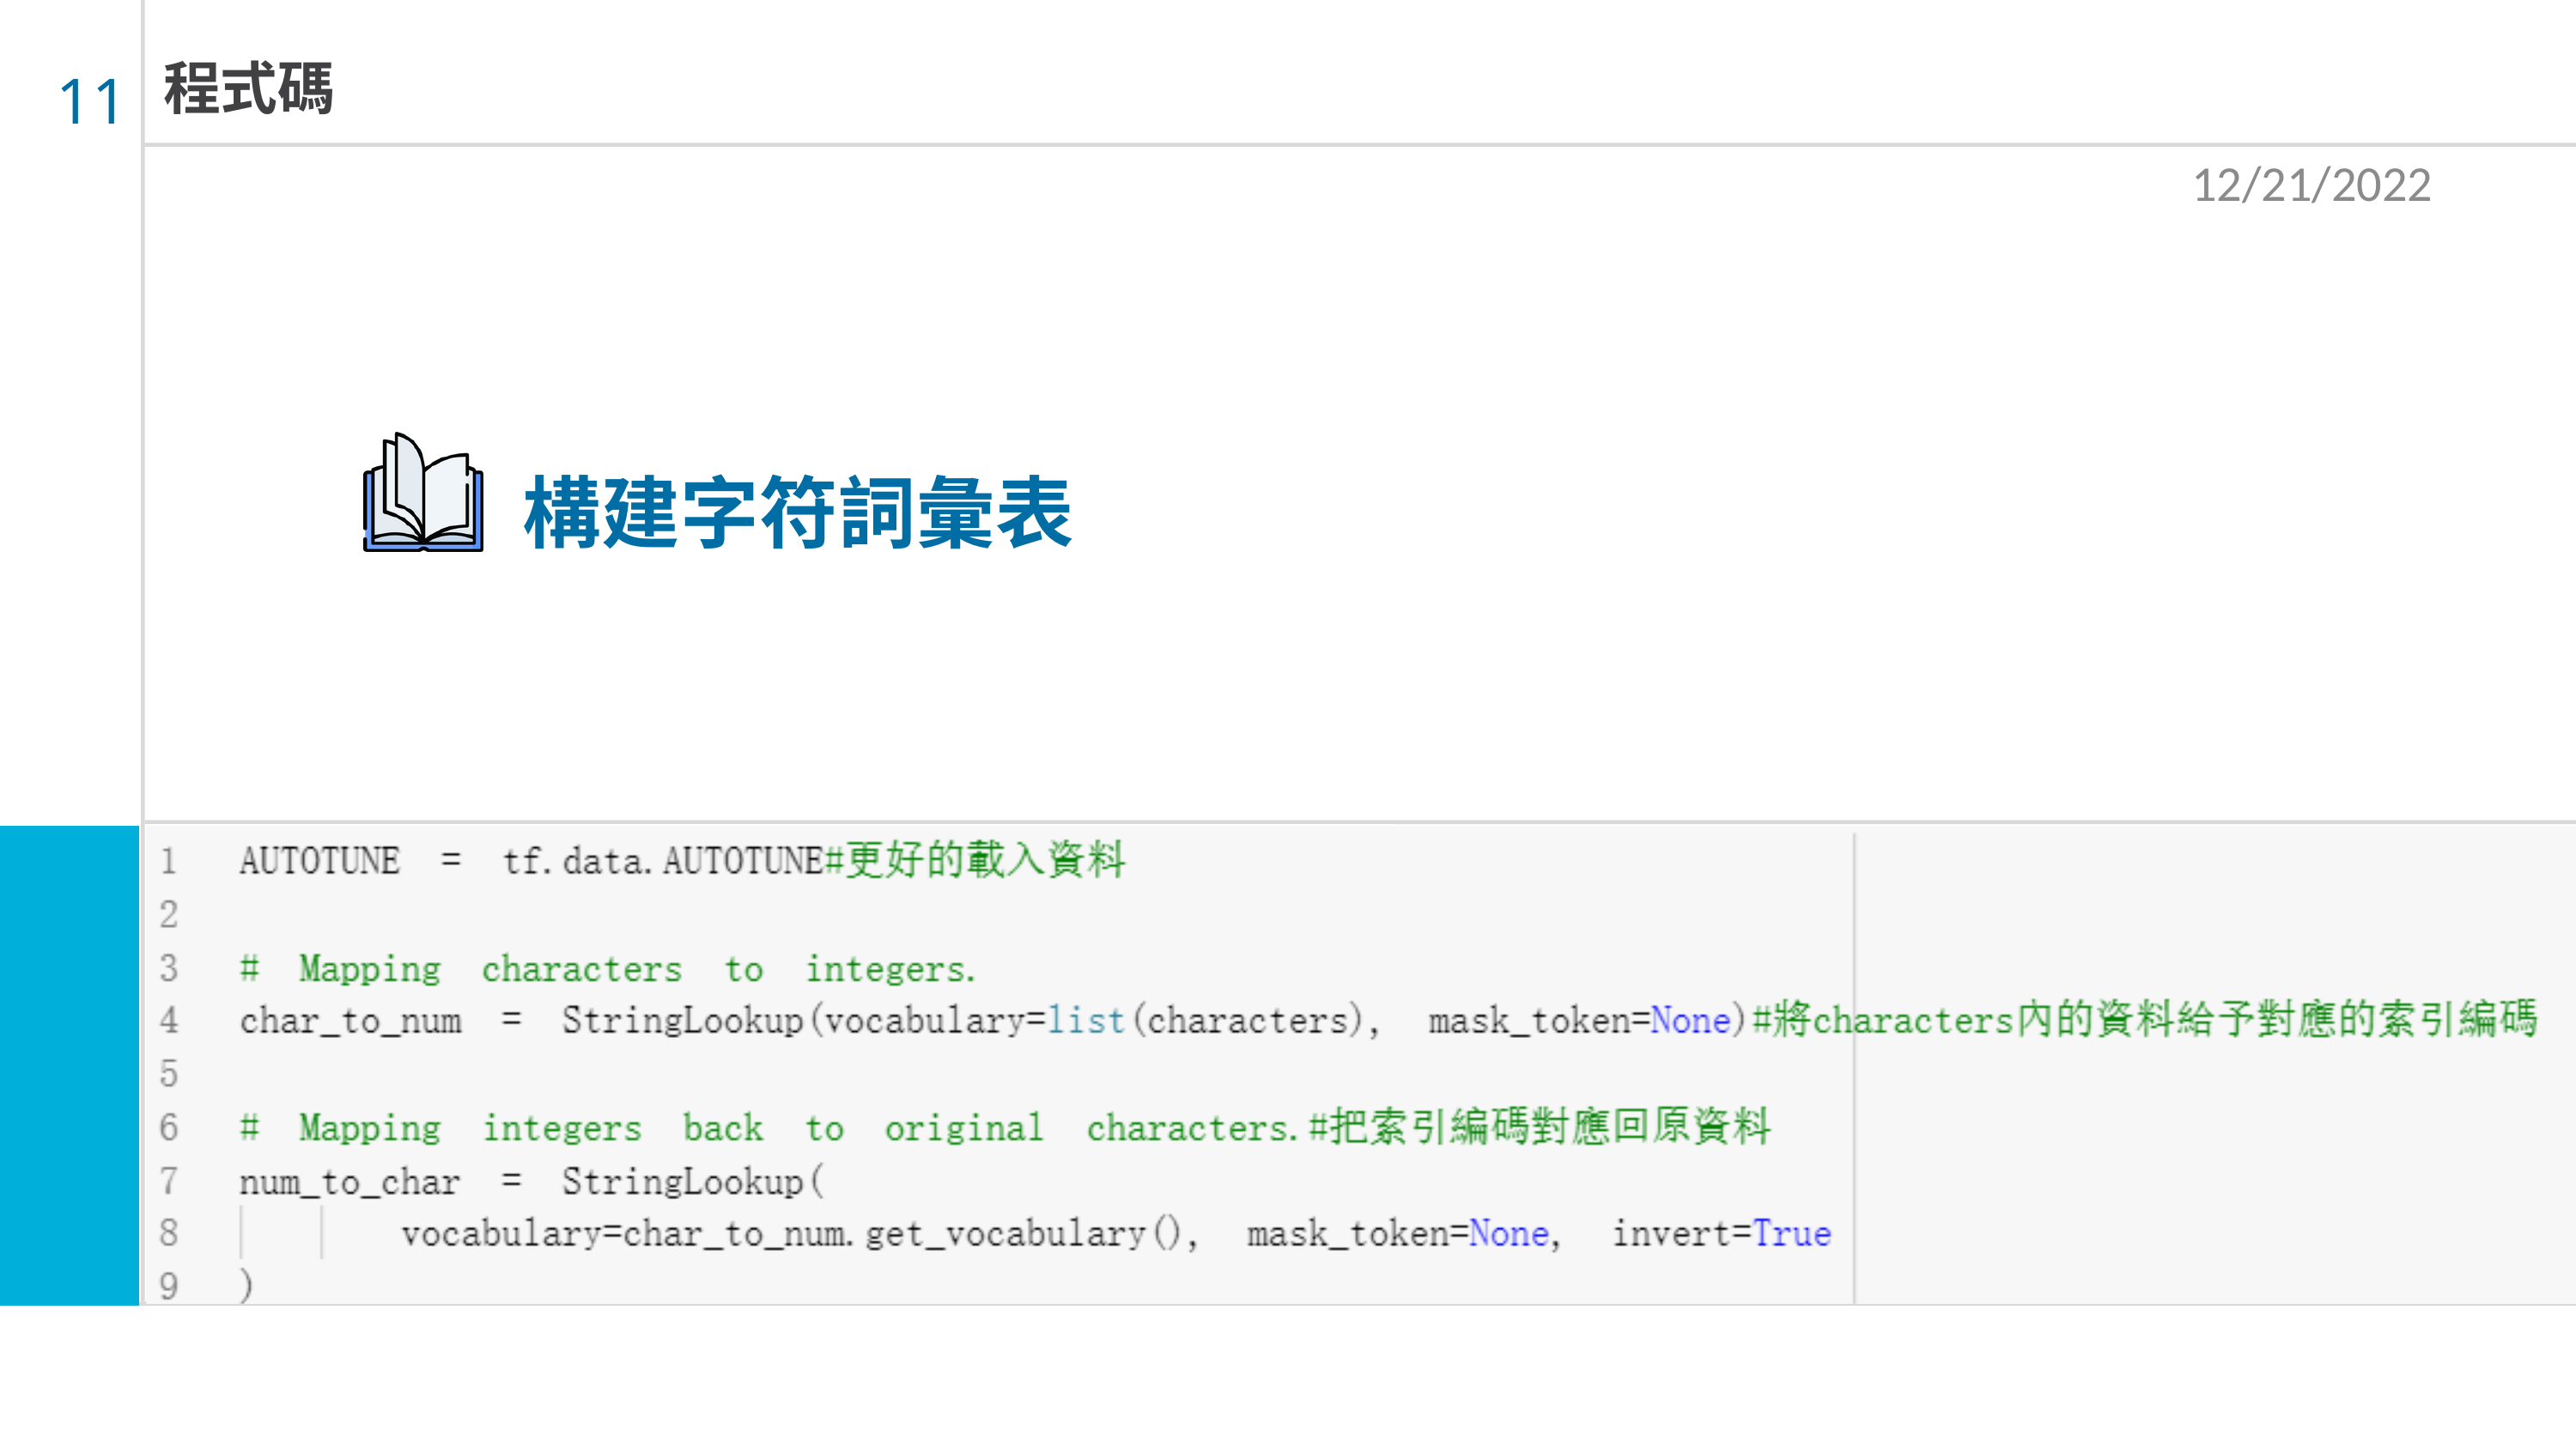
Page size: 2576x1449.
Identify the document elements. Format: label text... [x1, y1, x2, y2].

text_box 11 [56, 10, 226, 136]
picture [362, 432, 483, 553]
text_box 程式碼 [226, 58, 446, 121]
text_box 構建字符詞彙表 [522, 471, 1218, 559]
picture [145, 826, 2576, 1304]
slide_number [2178, 155, 2480, 208]
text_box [0, 826, 140, 1307]
